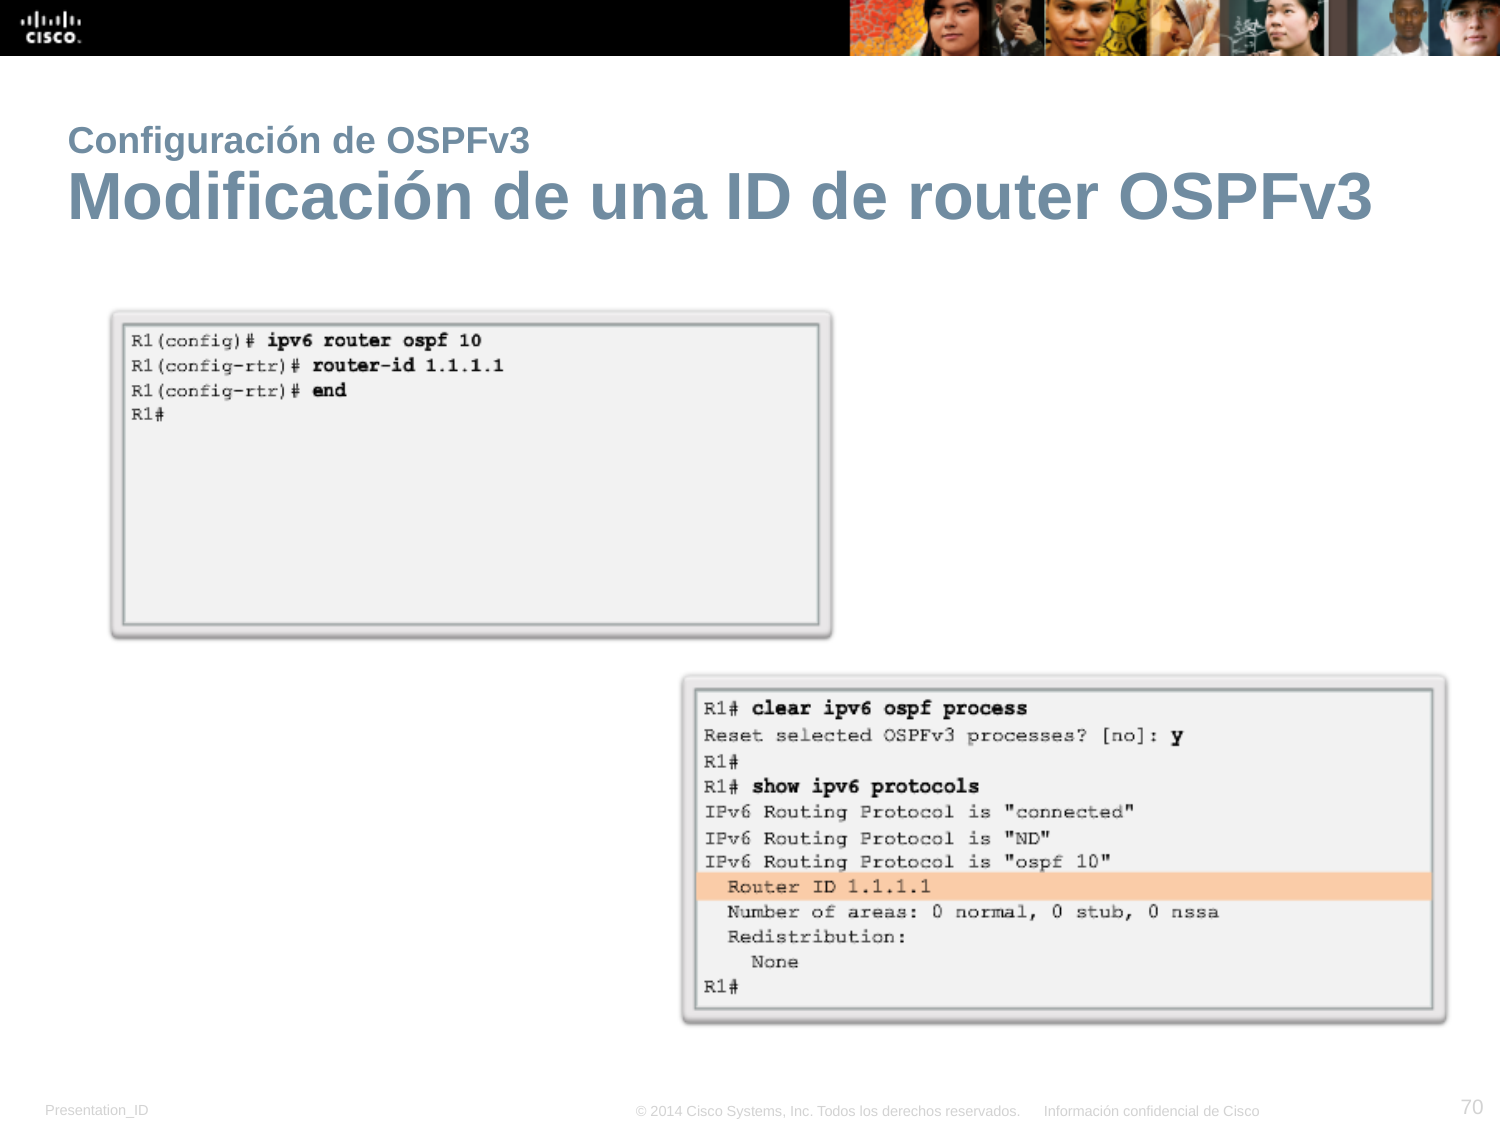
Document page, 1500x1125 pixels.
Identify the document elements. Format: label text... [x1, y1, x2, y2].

picture [0, 0, 1500, 56]
picture [90, 276, 1465, 1051]
title Configuración de OSPFv3 Modificación de una ID de router OSPFv3 [53, 97, 1442, 241]
